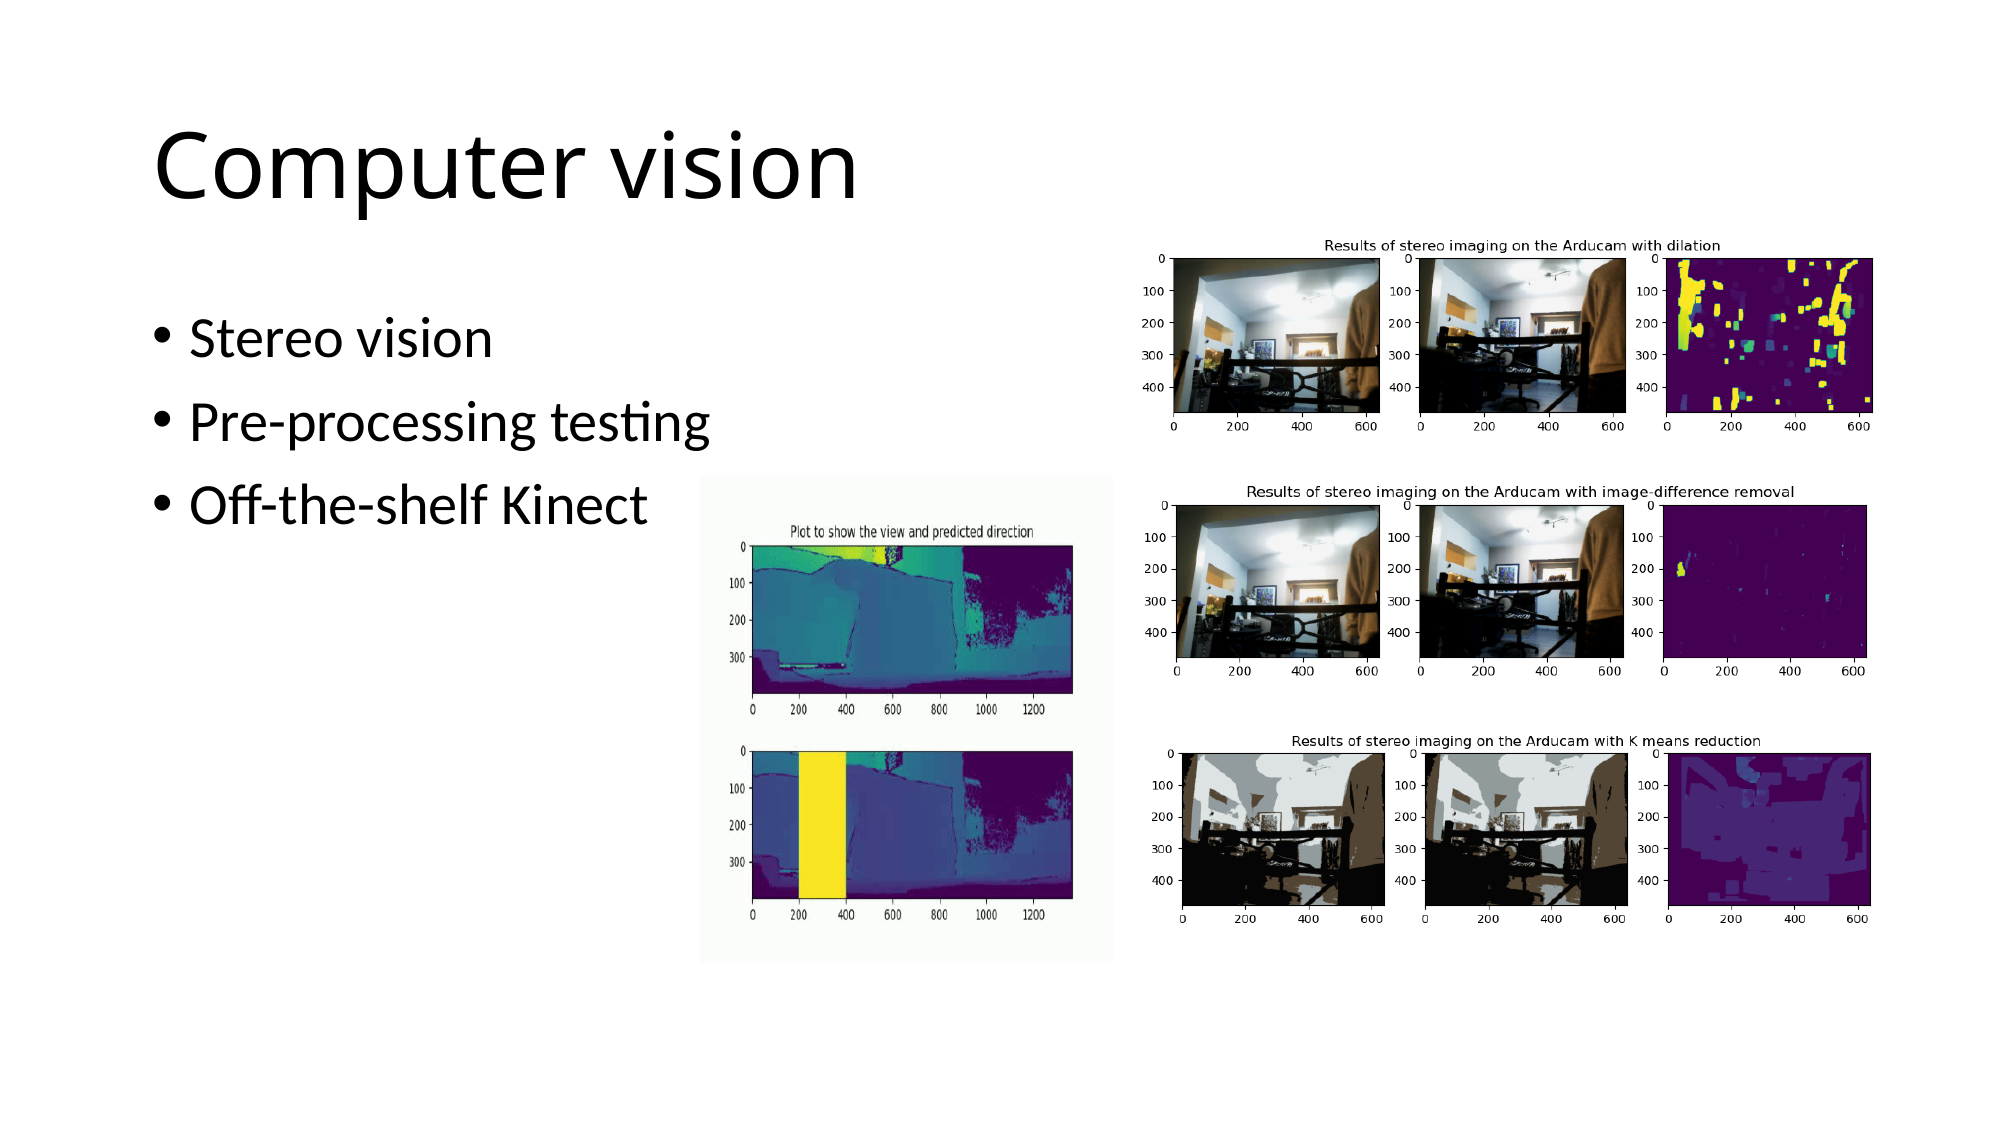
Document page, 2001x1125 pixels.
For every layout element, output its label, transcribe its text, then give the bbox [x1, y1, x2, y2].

picture [700, 457, 1977, 963]
title Computer vision [137, 59, 1863, 278]
picture [1060, 225, 1953, 443]
list Stereo vision Pre-processing testing Off-the-shelf Kinect [137, 299, 1863, 1014]
